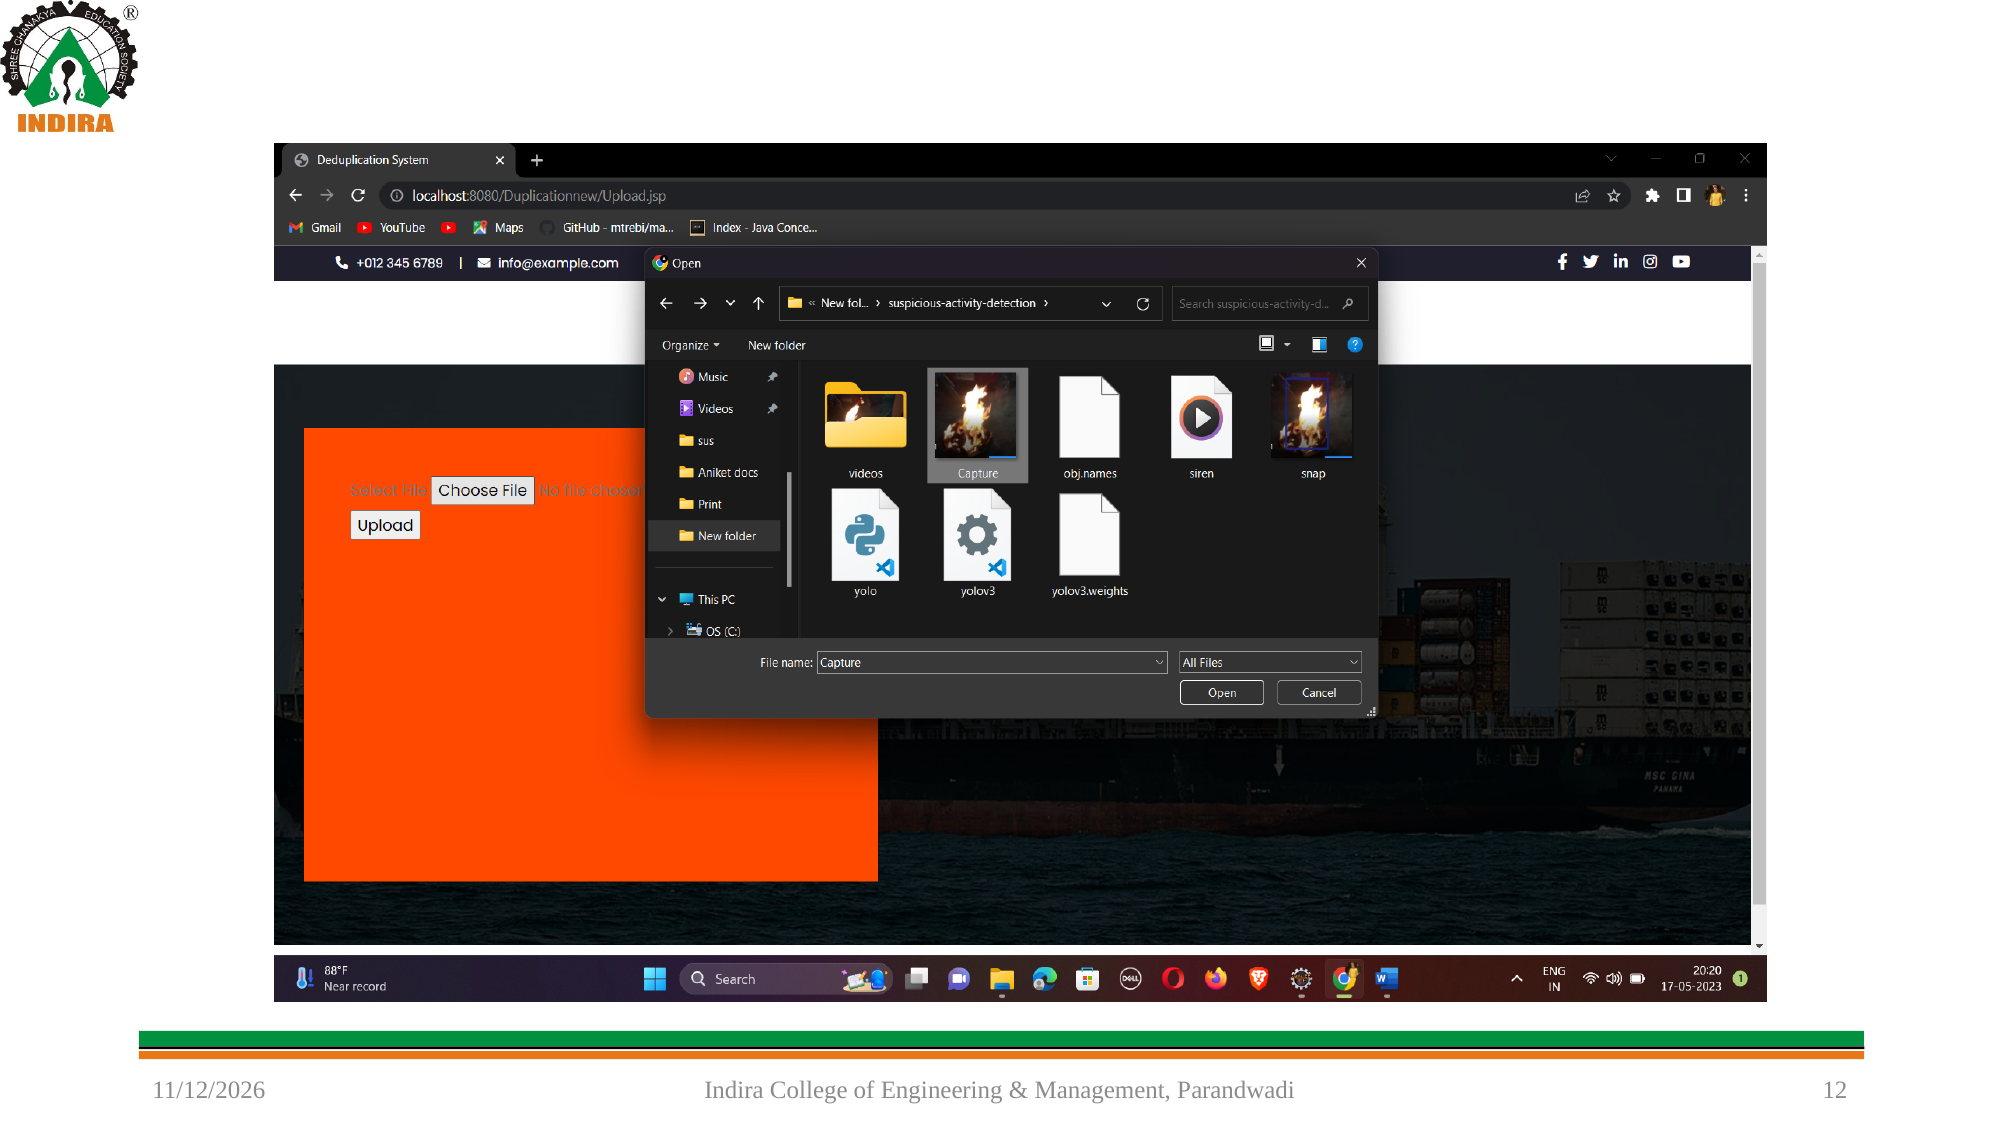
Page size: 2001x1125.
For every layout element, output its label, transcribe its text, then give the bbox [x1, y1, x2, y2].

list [274, 143, 1767, 1002]
slide_number 12 [1412, 1058, 1863, 1119]
footer Indira College of Engineering & Management, Parandwadi [662, 1058, 1338, 1119]
picture [0, 0, 139, 132]
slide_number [137, 1058, 588, 1119]
